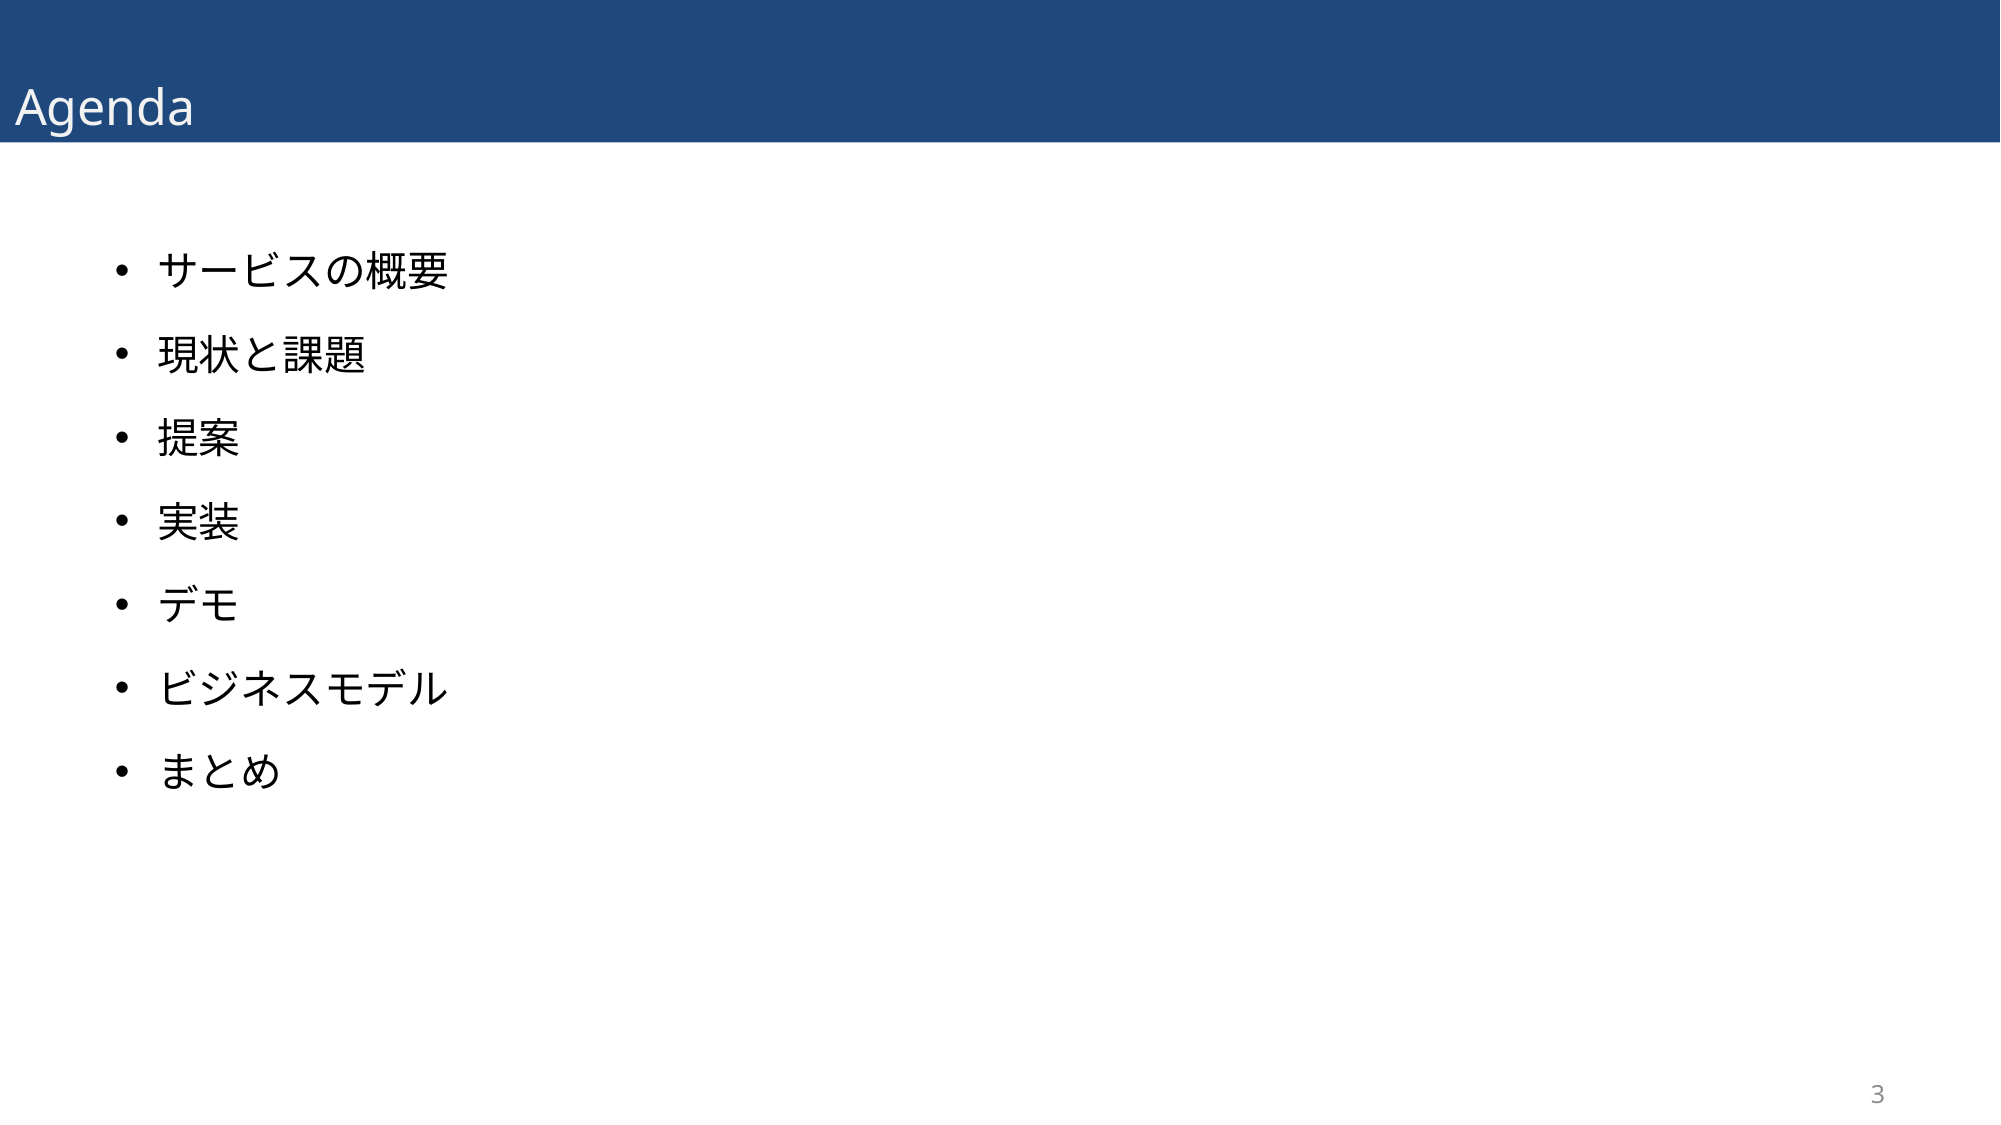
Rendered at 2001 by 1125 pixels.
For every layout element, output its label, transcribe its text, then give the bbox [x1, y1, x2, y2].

slide_number 3 [1433, 1065, 1900, 1125]
list サービスの概要 現状と課題 提案 実装 デモ ビジネスモデル まとめ [99, 212, 1900, 1066]
title Agenda [0, 0, 2000, 143]
